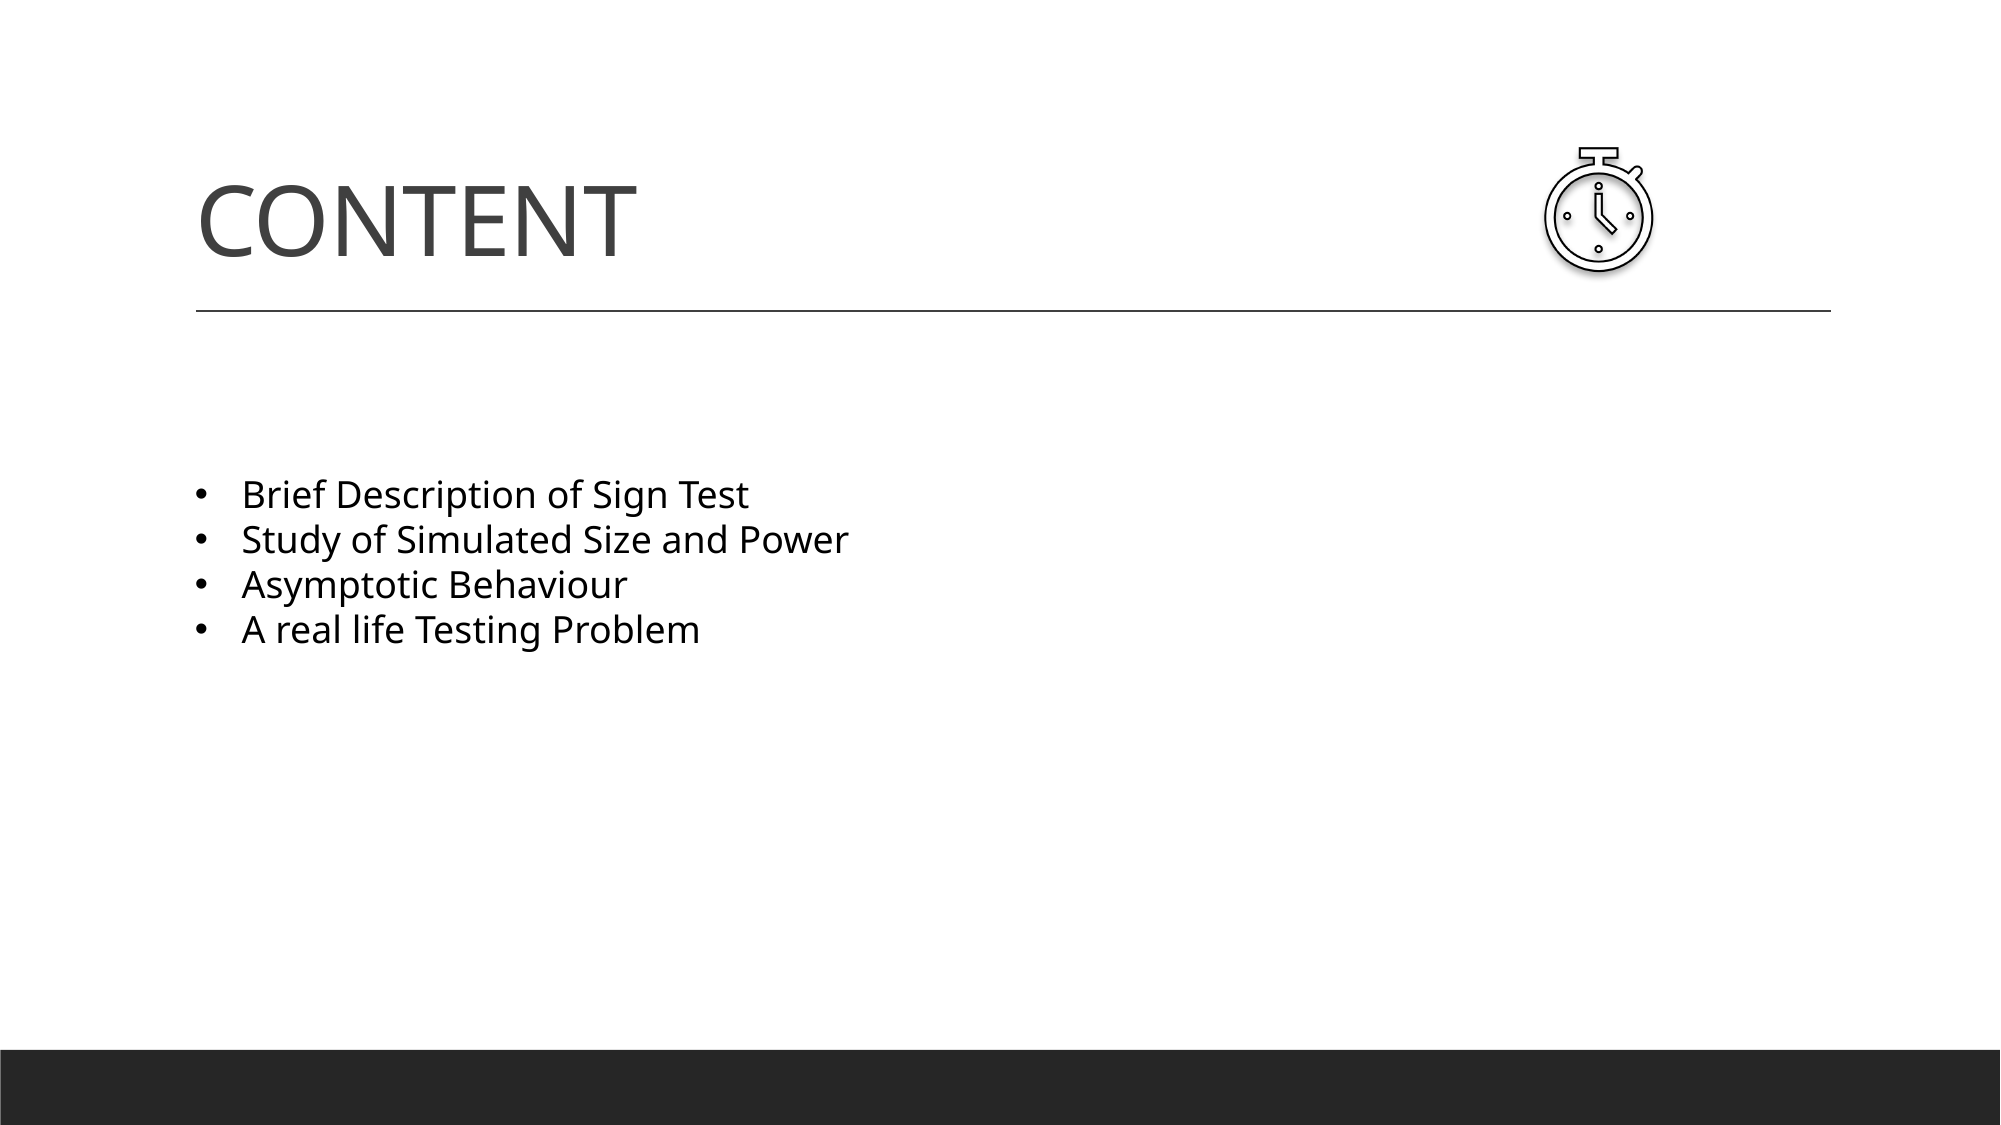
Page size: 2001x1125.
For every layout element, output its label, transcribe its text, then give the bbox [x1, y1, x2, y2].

title CONTENT [179, 47, 1830, 285]
picture [1522, 134, 1674, 286]
text_box Brief Description of Sign Test Study of Simulated Size and Power Asymptotic Behaviour A real life Testing Problem [179, 463, 1938, 659]
